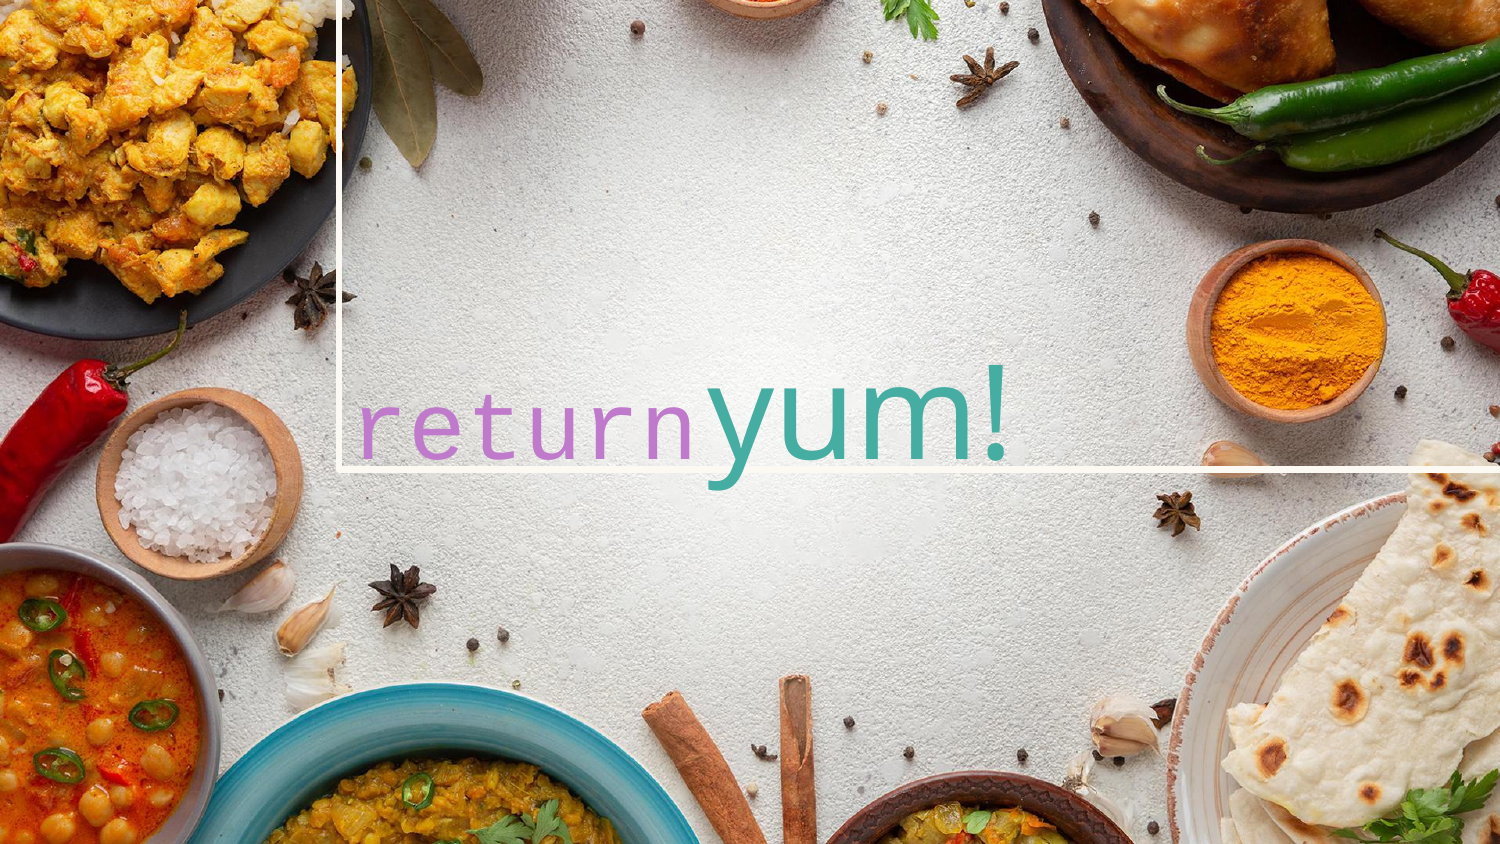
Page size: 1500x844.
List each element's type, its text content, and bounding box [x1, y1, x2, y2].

picture [0, 0, 1500, 844]
title return yum! [339, 336, 1161, 494]
text_box [339, 0, 1500, 470]
